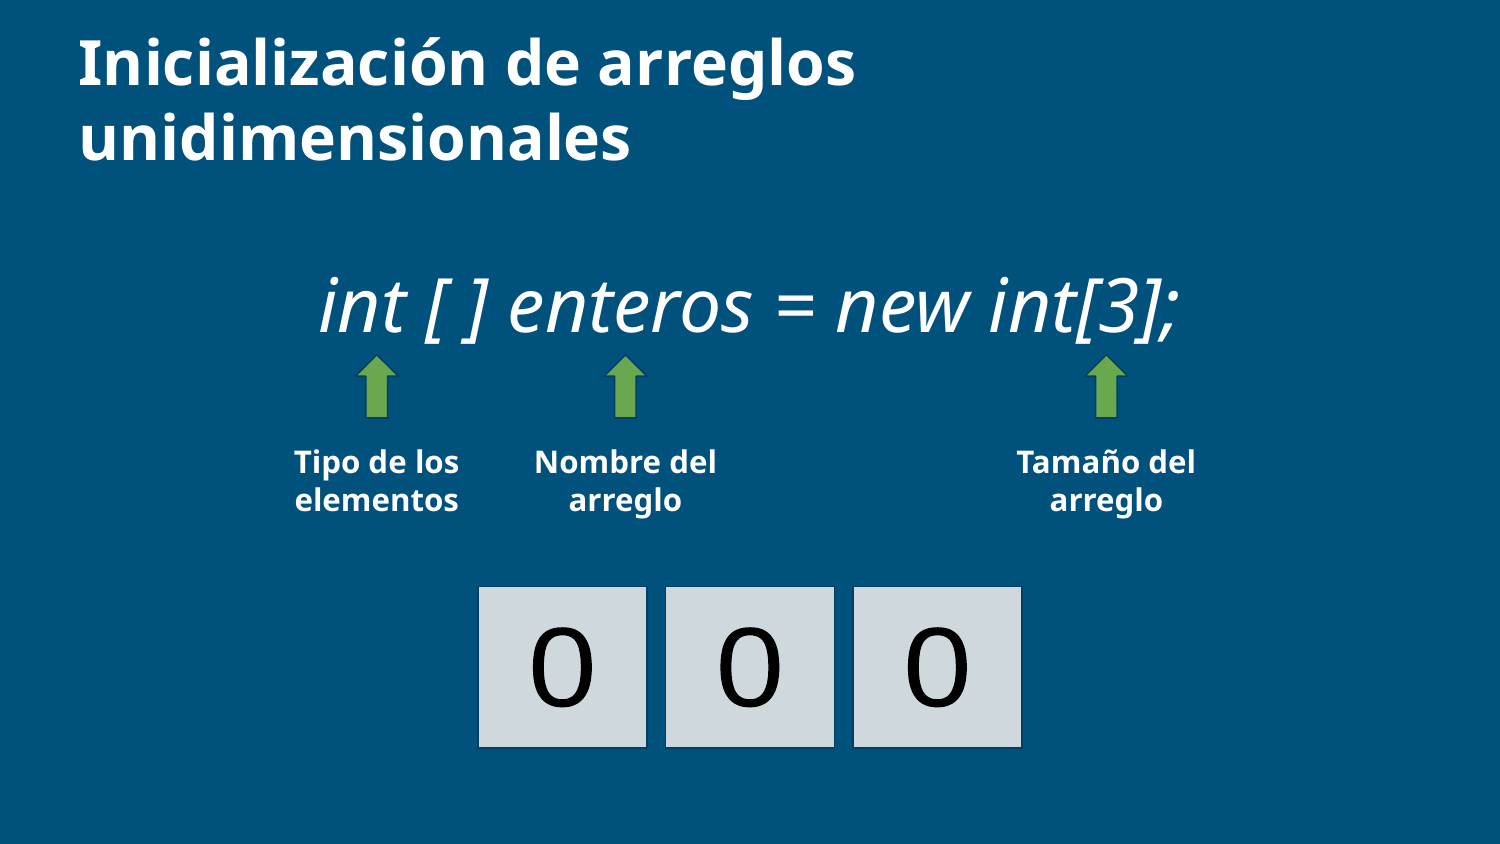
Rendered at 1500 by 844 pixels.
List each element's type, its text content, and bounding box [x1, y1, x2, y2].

picture [991, 324, 998, 331]
picture [425, 324, 439, 343]
picture [1098, 494, 1113, 511]
text_box Tamaño del arreglo [996, 427, 1217, 476]
picture [1159, 324, 1171, 341]
picture [386, 324, 401, 332]
picture [921, 324, 931, 331]
text_box int [ ] enteros = new int[3]; [84, 242, 1416, 324]
title Inicialización de arreglos unidimensionales [63, 75, 1437, 188]
picture [364, 324, 371, 331]
picture [1071, 494, 1081, 510]
picture [462, 324, 478, 343]
picture [593, 324, 608, 332]
picture [862, 324, 869, 331]
picture [200, 51, 209, 75]
text_box [1084, 354, 1129, 418]
picture [324, 494, 339, 511]
picture [653, 324, 660, 331]
picture [452, 51, 483, 75]
picture [149, 51, 158, 75]
picture [1085, 494, 1095, 510]
picture [393, 494, 408, 510]
picture [1076, 324, 1090, 343]
picture [1116, 494, 1131, 518]
picture [412, 491, 423, 511]
text_box Tipo de los elementos [266, 427, 487, 476]
picture [694, 51, 725, 75]
picture [316, 488, 320, 510]
picture [508, 38, 539, 75]
picture [640, 51, 661, 75]
picture [617, 494, 632, 511]
picture [256, 38, 265, 75]
text_box [853, 586, 1022, 748]
picture [548, 324, 555, 331]
picture [665, 494, 680, 511]
picture [1056, 324, 1071, 332]
picture [395, 51, 404, 75]
picture [149, 38, 158, 46]
text_box [355, 354, 399, 418]
picture [635, 494, 650, 518]
picture [1135, 324, 1151, 343]
picture [828, 51, 853, 75]
picture [669, 51, 690, 75]
picture [731, 51, 762, 75]
picture [1011, 324, 1018, 331]
picture [590, 494, 600, 510]
picture [81, 41, 100, 75]
picture [838, 324, 845, 331]
picture [1100, 324, 1130, 332]
text_box [478, 586, 647, 748]
picture [946, 324, 956, 331]
picture [340, 324, 347, 331]
picture [656, 488, 660, 510]
picture [547, 51, 578, 75]
picture [344, 494, 369, 510]
text_box [665, 586, 835, 748]
picture [412, 51, 444, 75]
text_box [603, 354, 648, 418]
picture [885, 324, 909, 332]
picture [200, 38, 209, 46]
picture [1052, 494, 1066, 511]
picture [445, 494, 457, 511]
picture [772, 38, 781, 75]
picture [571, 494, 585, 511]
picture [296, 494, 311, 511]
picture [275, 38, 284, 46]
picture [424, 38, 438, 47]
picture [513, 324, 537, 332]
picture [789, 51, 821, 75]
picture [685, 324, 711, 332]
picture [360, 51, 386, 75]
picture [1146, 494, 1161, 511]
picture [1035, 324, 1042, 331]
picture [321, 324, 328, 331]
picture [1137, 488, 1141, 510]
picture [217, 51, 247, 75]
picture [373, 494, 388, 511]
text_box Nombre del arreglo [515, 427, 736, 476]
picture [107, 51, 138, 75]
picture [619, 324, 643, 332]
picture [600, 51, 630, 75]
picture [722, 324, 747, 332]
picture [572, 324, 579, 331]
picture [275, 51, 284, 75]
picture [292, 51, 317, 75]
picture [165, 51, 191, 75]
picture [395, 38, 404, 46]
picture [604, 494, 614, 510]
picture [426, 494, 441, 511]
picture [323, 51, 353, 75]
